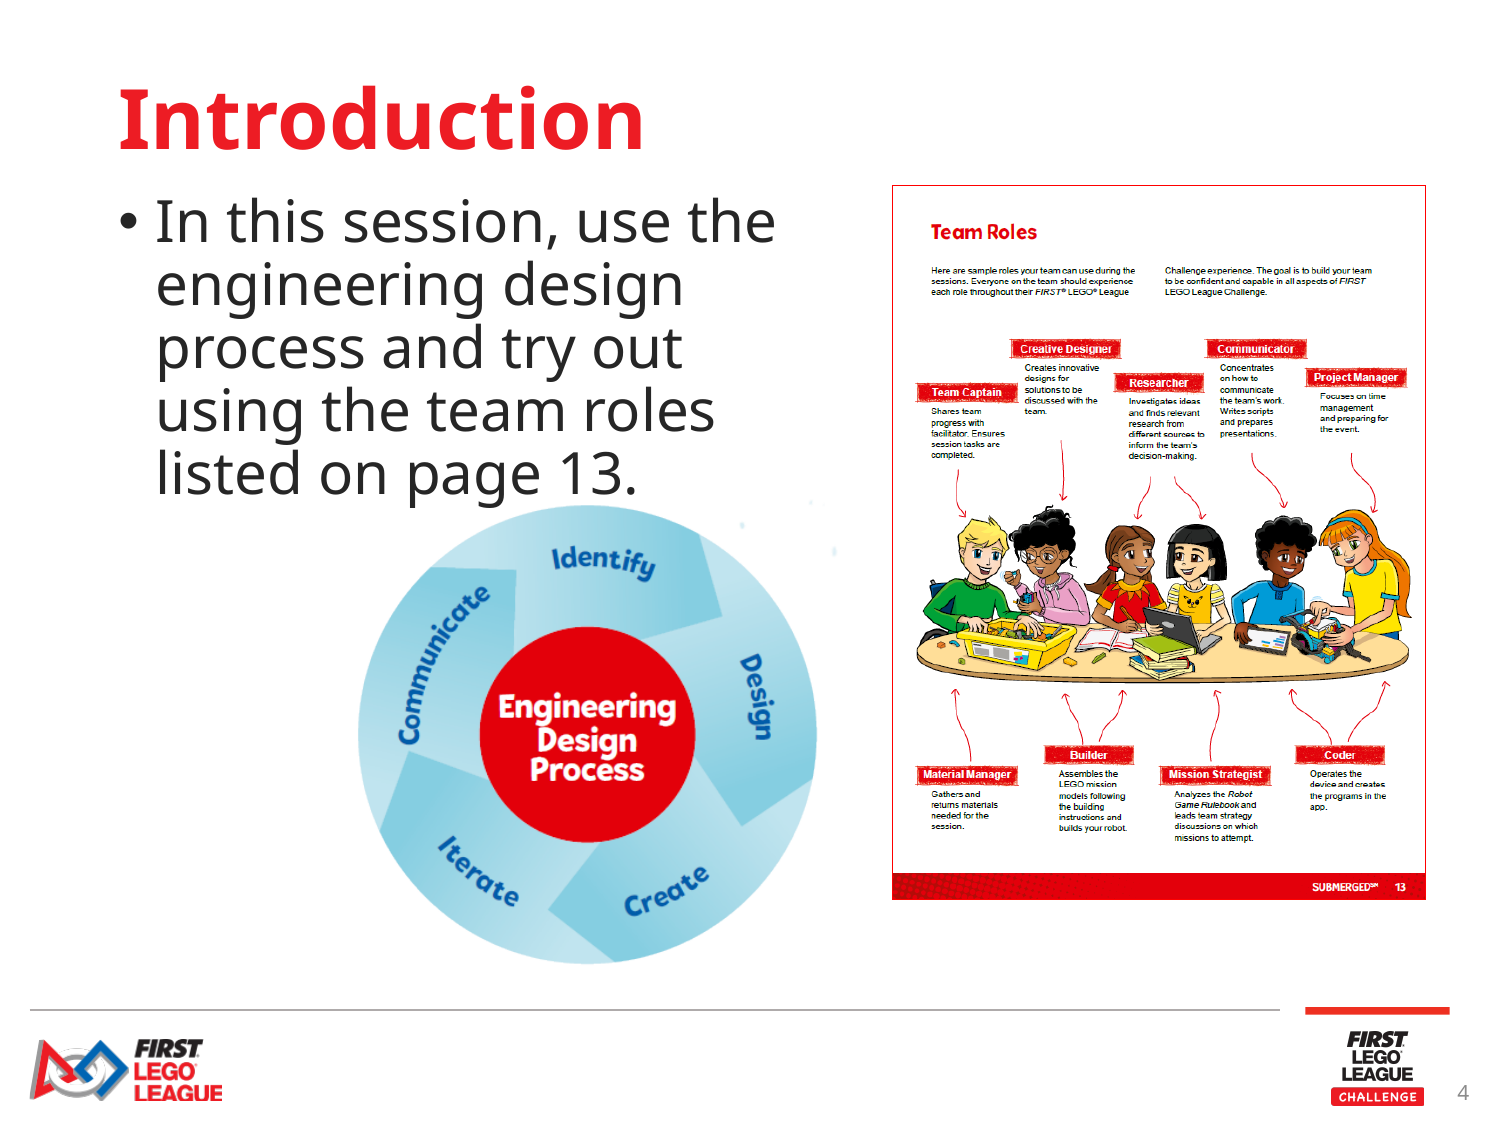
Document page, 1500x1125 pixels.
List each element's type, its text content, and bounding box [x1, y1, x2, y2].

picture [303, 497, 839, 978]
picture [892, 184, 1426, 900]
text_box In this session, use the engineering design process and try out using the team roles listed on page 13. [103, 184, 849, 461]
title Introduction [103, 59, 1397, 185]
slide_number 4 [1425, 1076, 1484, 1111]
